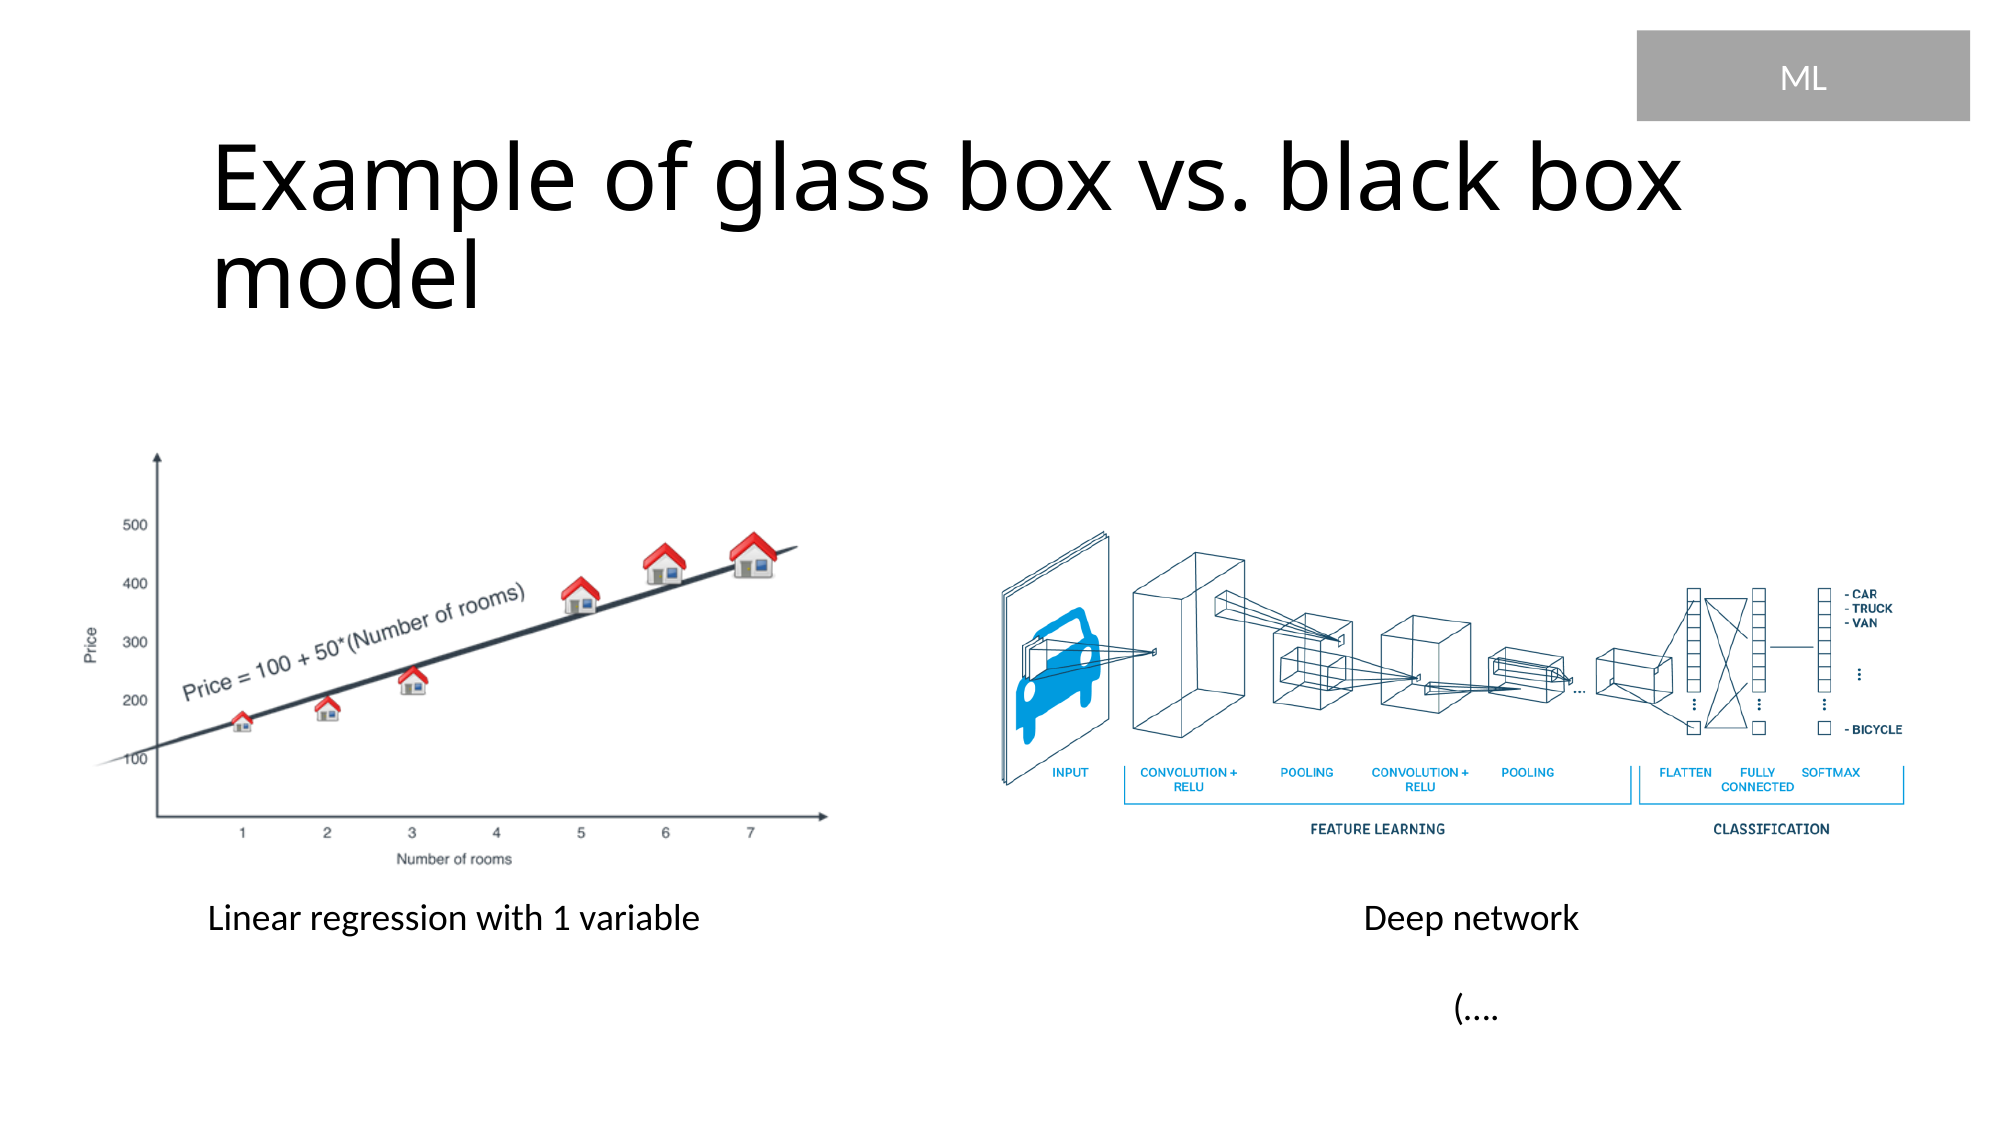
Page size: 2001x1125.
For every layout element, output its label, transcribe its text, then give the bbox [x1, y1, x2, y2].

picture [979, 504, 1920, 868]
title Example of glass box vs. black box model [195, 121, 1920, 339]
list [79, 452, 829, 868]
text_box ML [1636, 29, 1971, 122]
